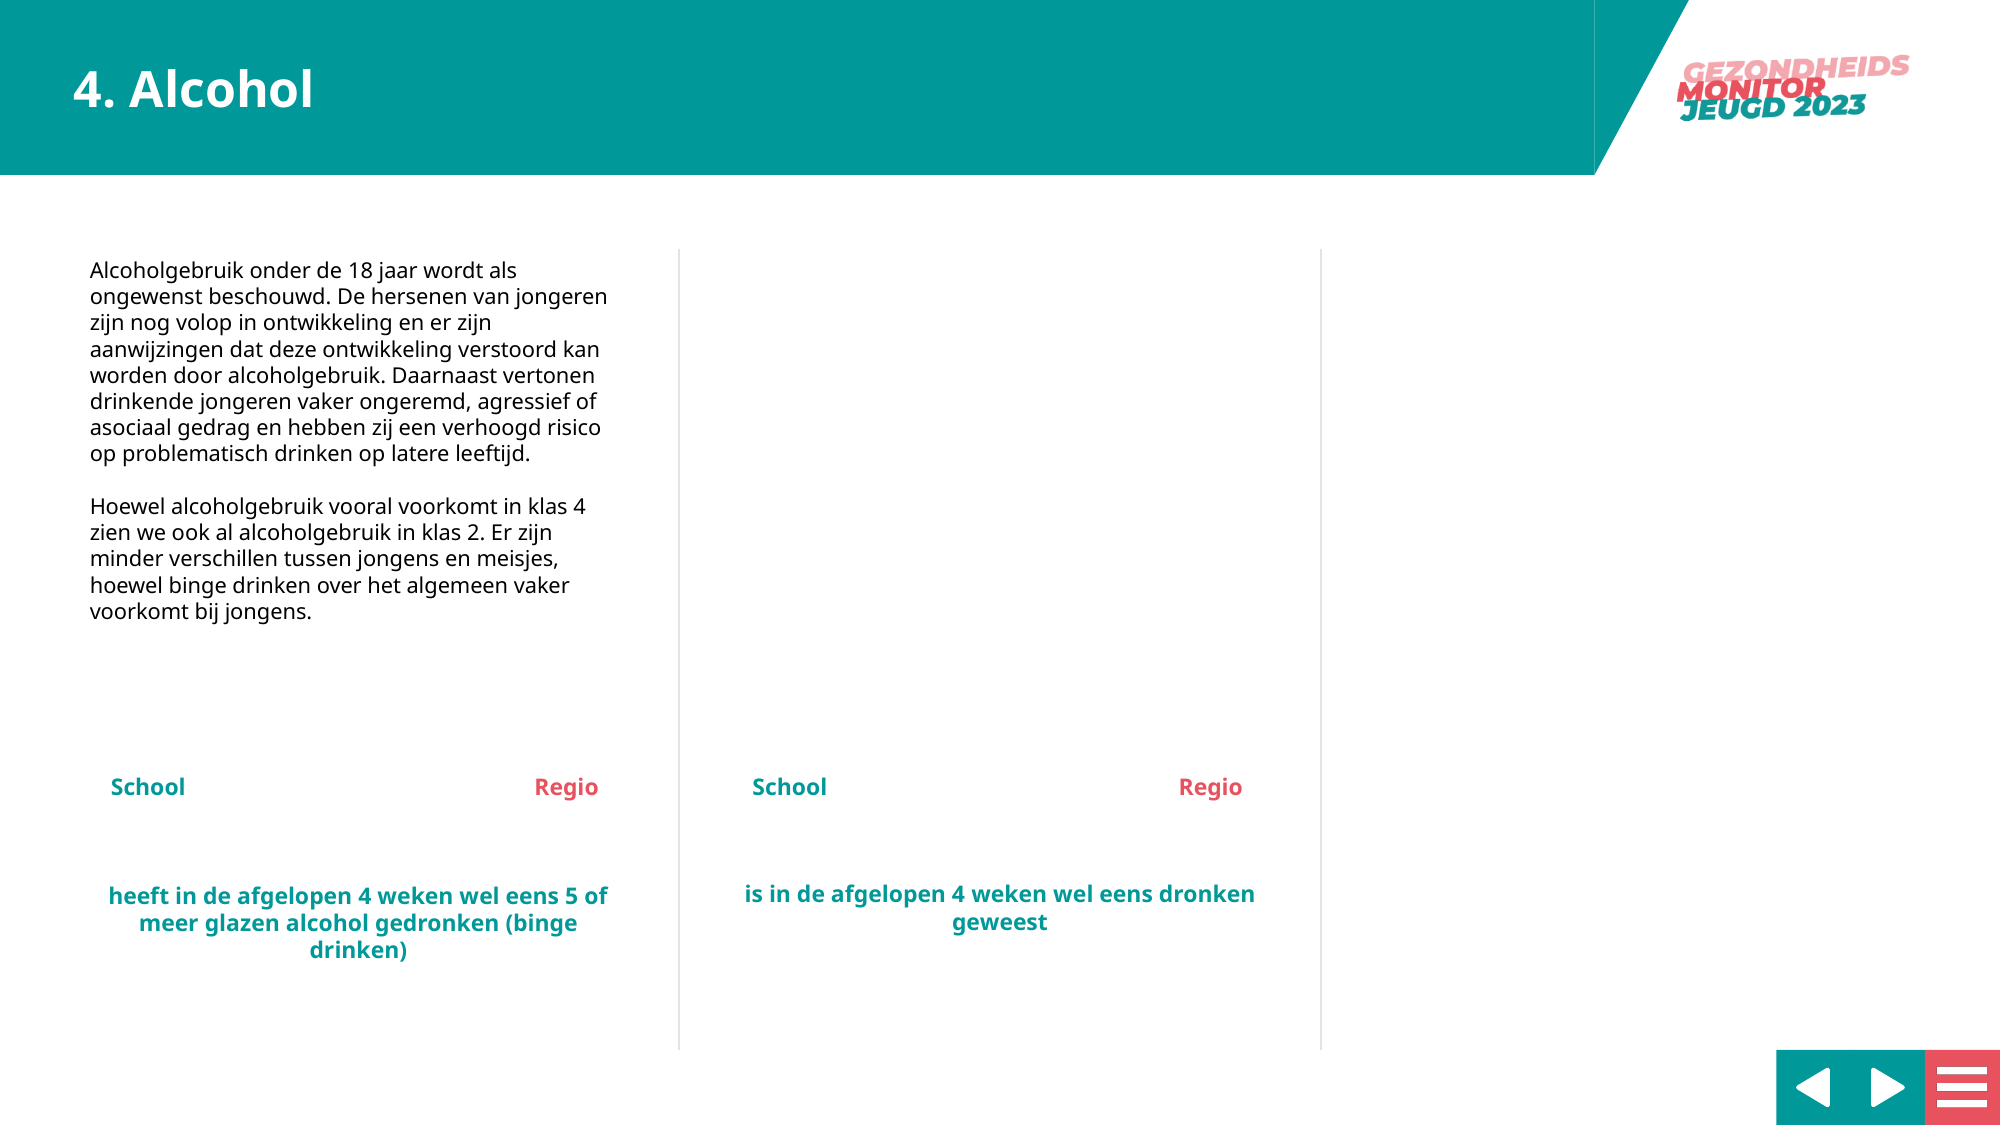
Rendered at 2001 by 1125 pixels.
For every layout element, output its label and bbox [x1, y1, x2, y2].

picture [1929, 1054, 1995, 1120]
picture [1671, 35, 1925, 134]
